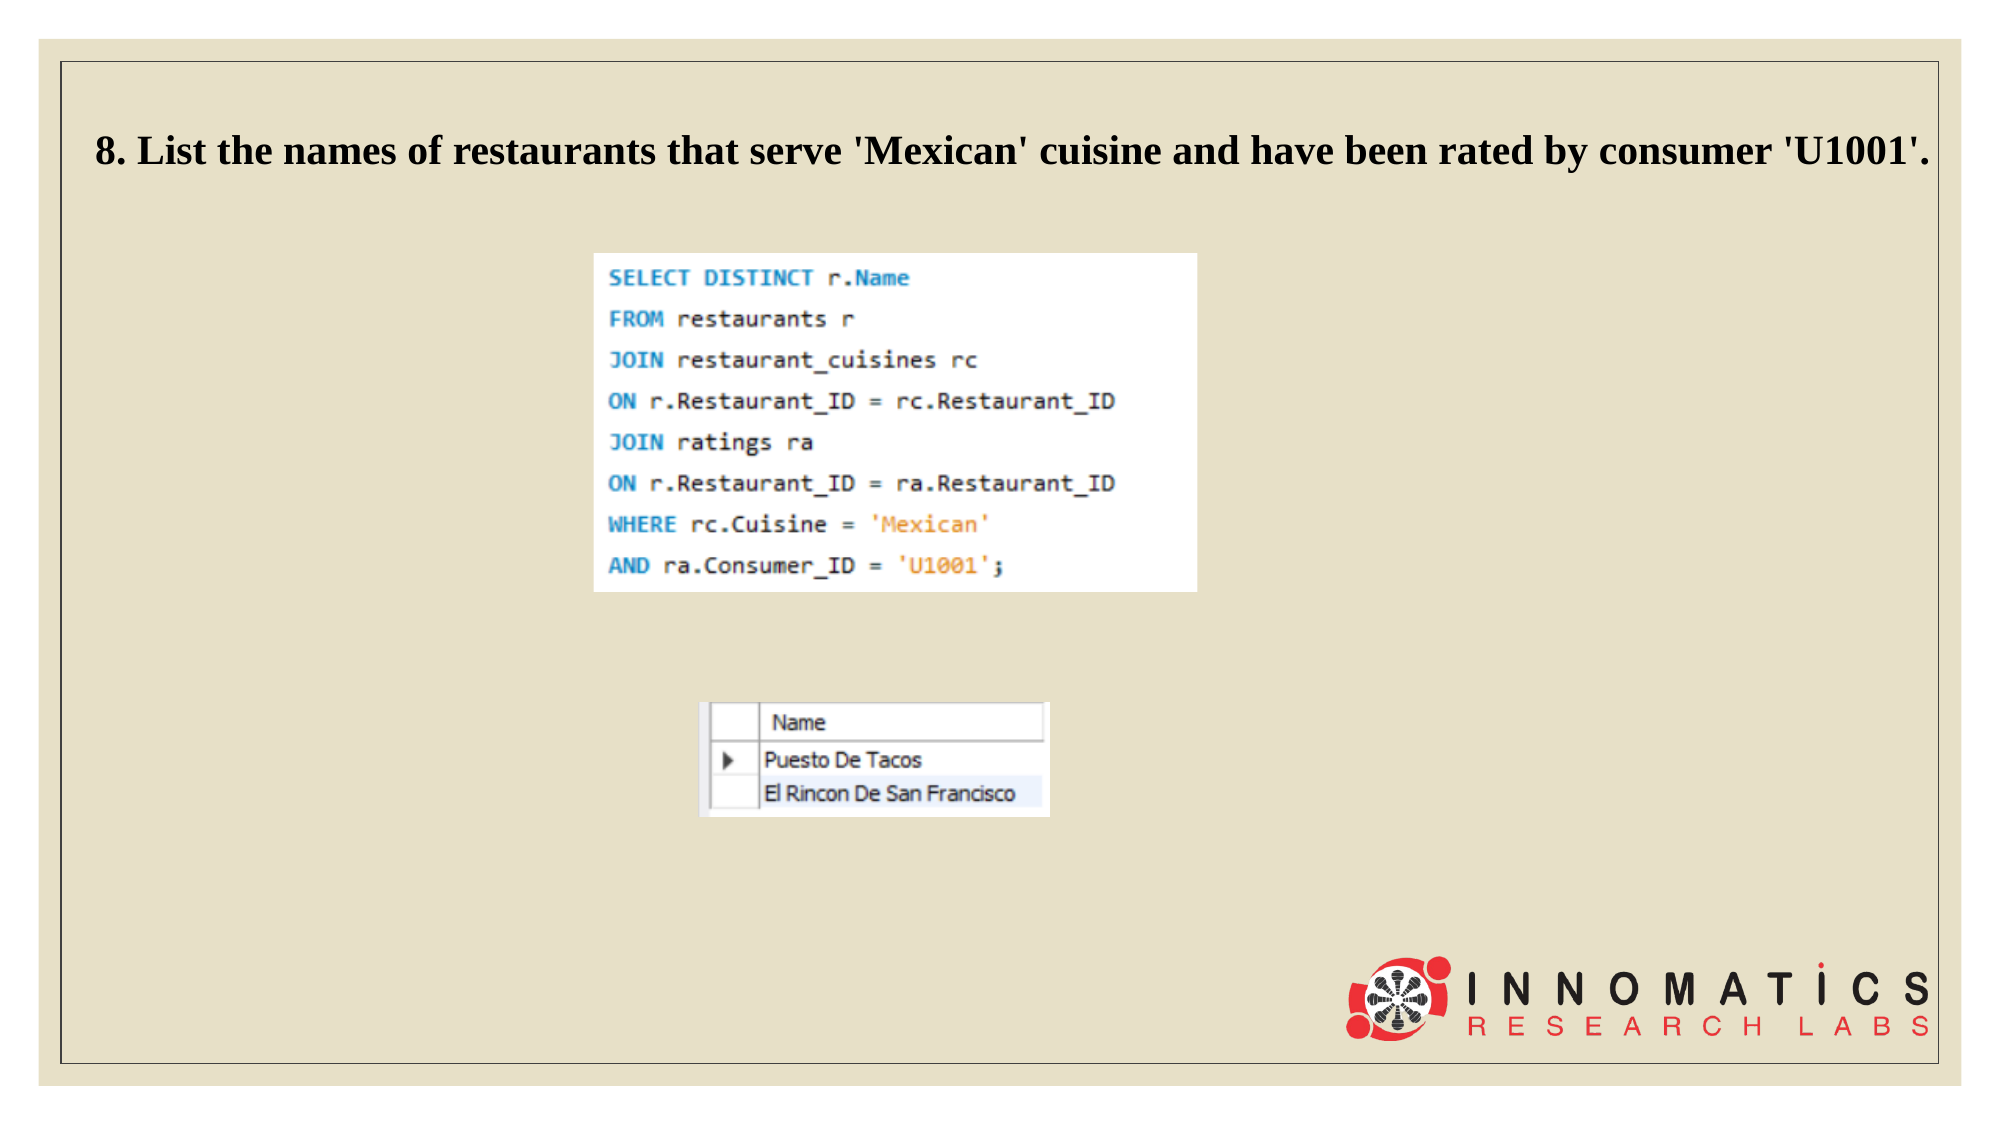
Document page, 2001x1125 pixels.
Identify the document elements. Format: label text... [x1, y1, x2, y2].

picture [1346, 956, 1928, 1041]
text_box 8. List the names of restaurants that serve 'Mexican' cuisine and have been rated by consumer 'U1001'. [80, 115, 1949, 181]
picture [698, 702, 1050, 817]
picture [593, 253, 1198, 593]
